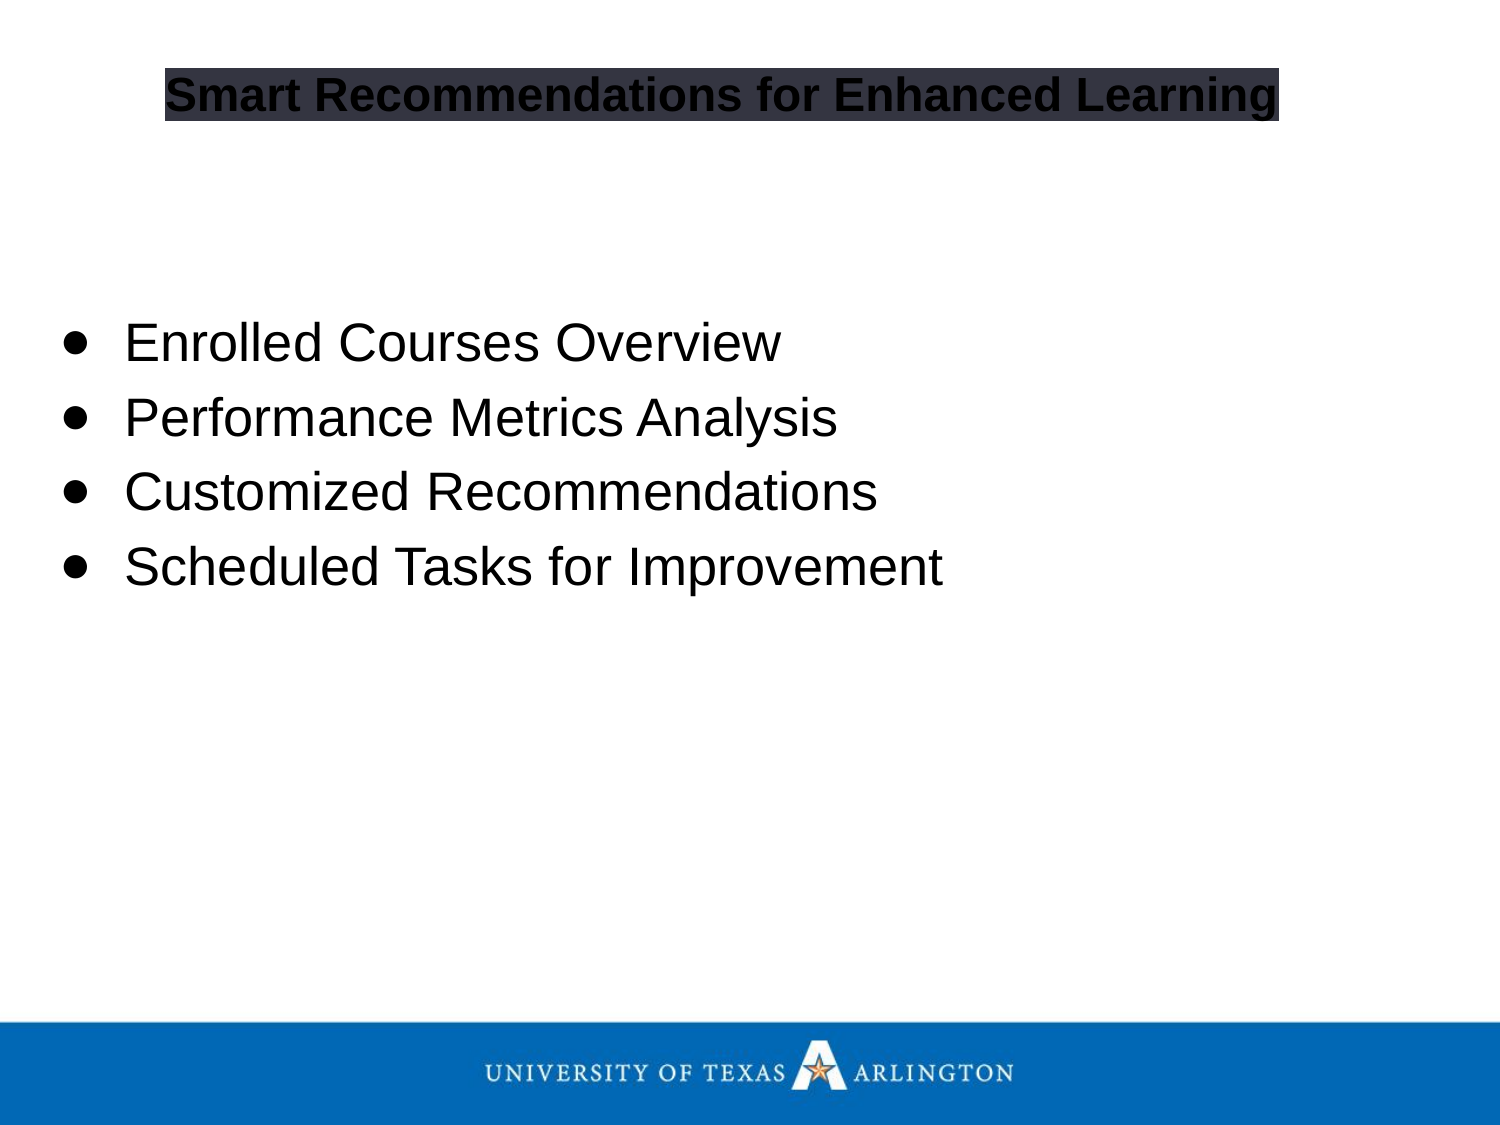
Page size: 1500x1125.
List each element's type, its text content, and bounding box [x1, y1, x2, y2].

text_box Enrolled Courses Overview Performance Metrics Analysis Customized Recommendations Scheduled Tasks for Improvement [34, 282, 1377, 675]
picture [0, 0, 1500, 1125]
list Smart Recommendations for Enhanced Learning [127, 47, 1318, 136]
